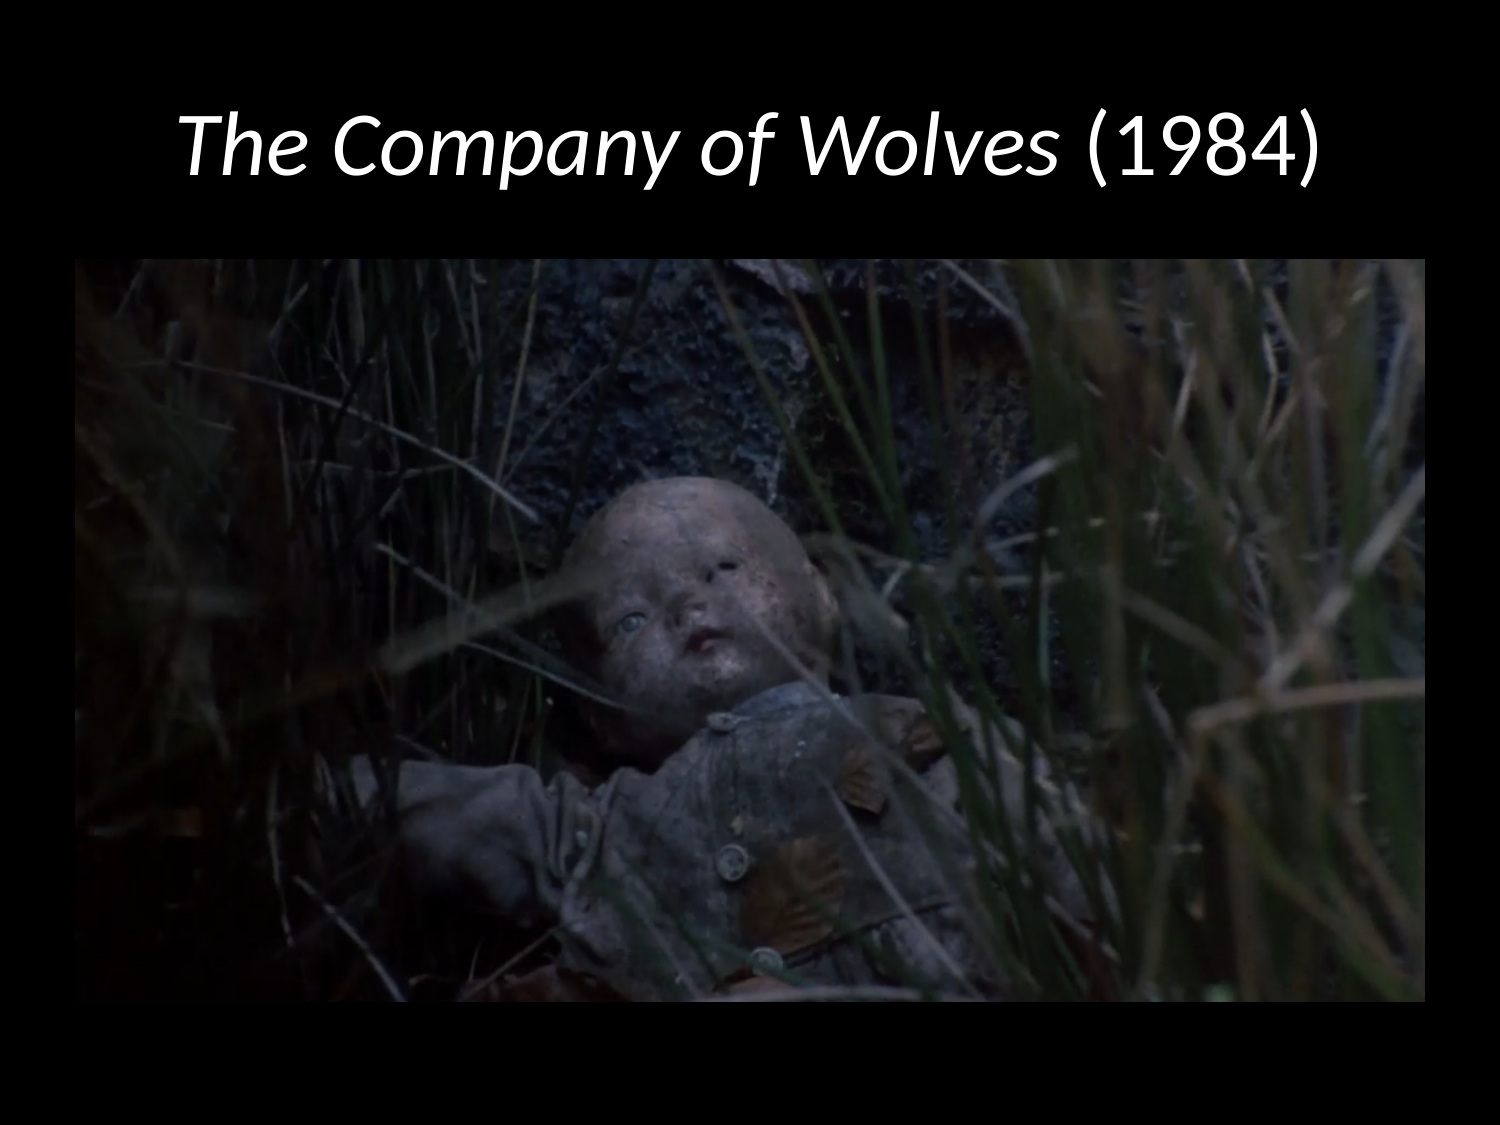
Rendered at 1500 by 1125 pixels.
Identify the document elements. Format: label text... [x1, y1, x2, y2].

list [74, 258, 1426, 1002]
title The Company of Wolves (1984) [75, 45, 1425, 233]
